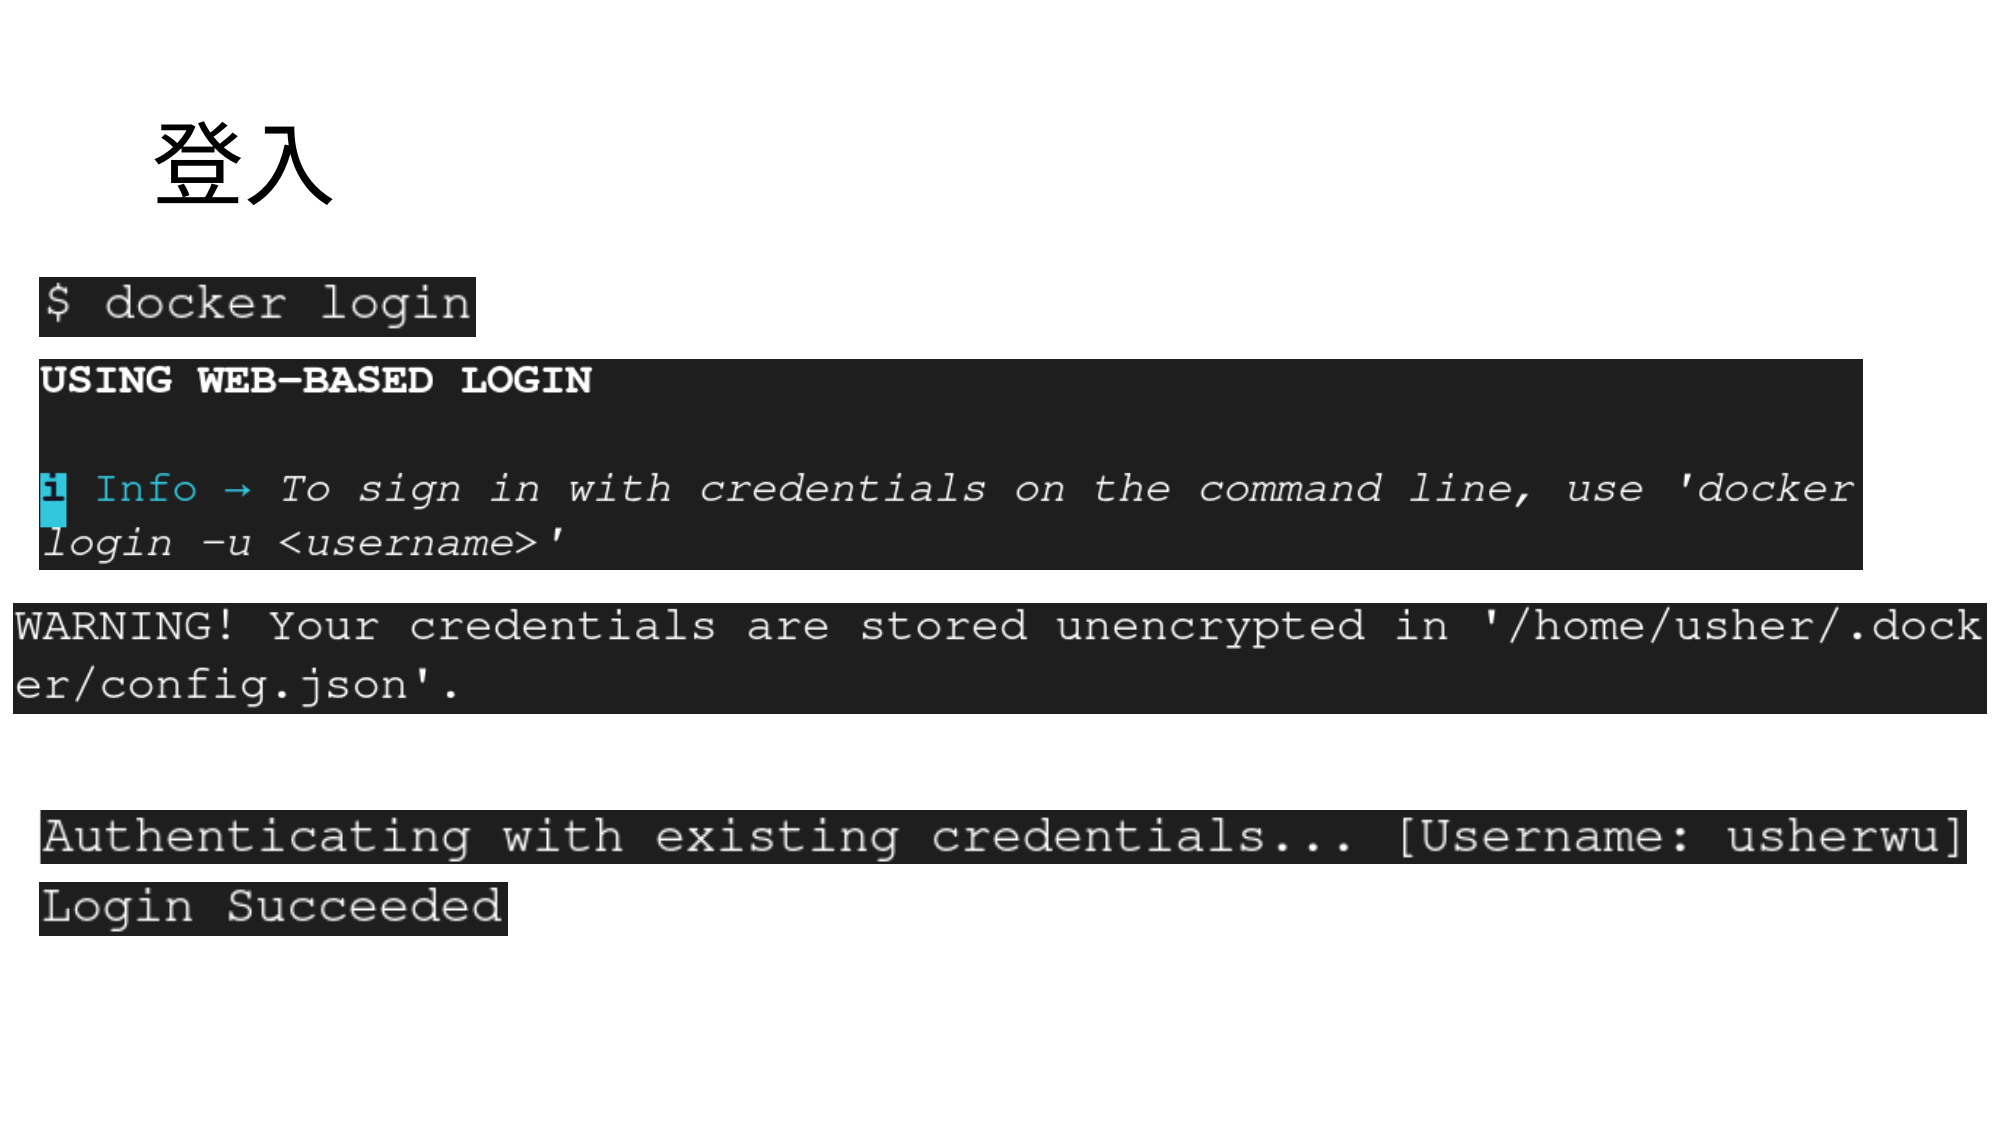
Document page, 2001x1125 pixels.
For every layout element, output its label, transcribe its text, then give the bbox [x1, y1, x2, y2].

picture [39, 810, 1967, 864]
picture [13, 603, 1987, 714]
picture [39, 882, 508, 936]
title 登入 [137, 59, 1863, 278]
picture [39, 277, 476, 337]
picture [39, 359, 1863, 570]
